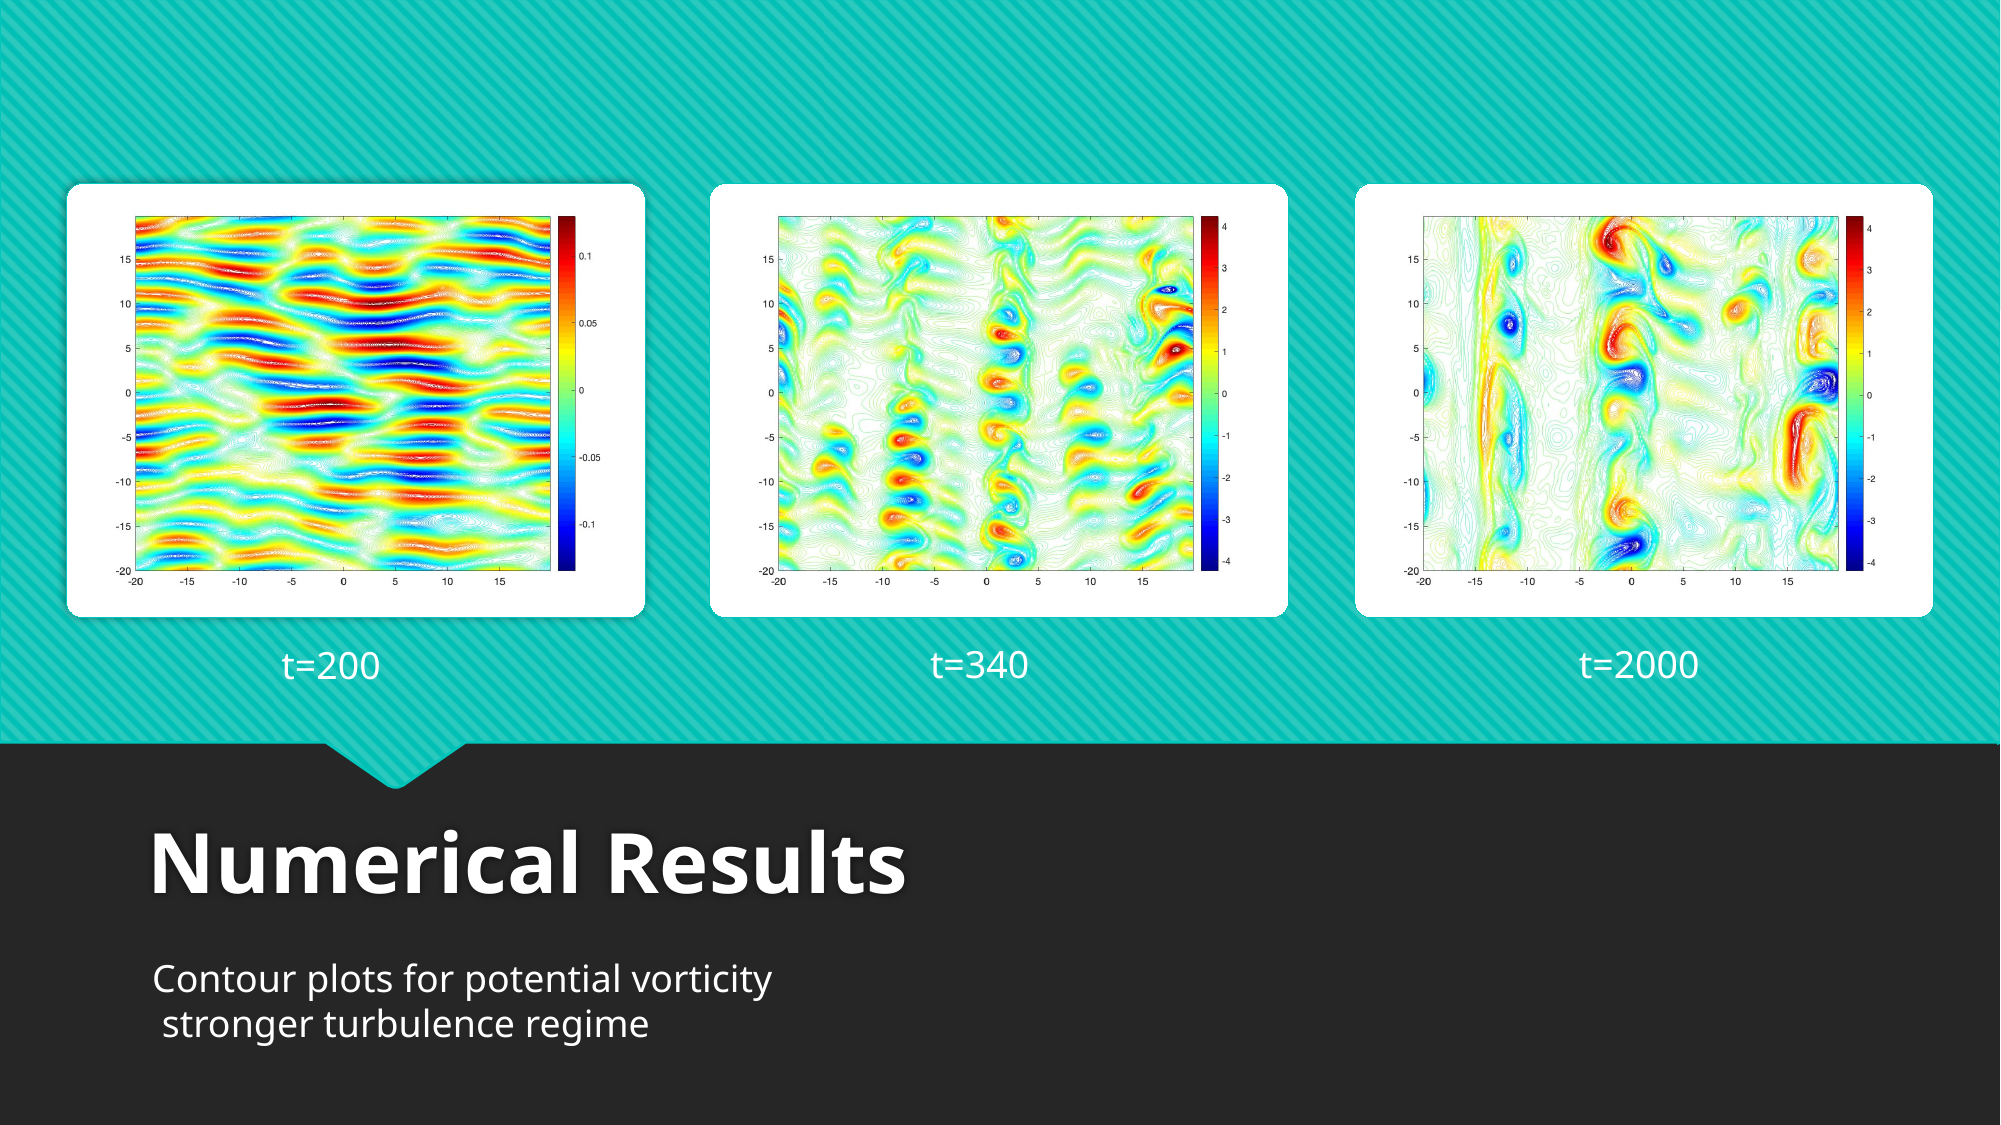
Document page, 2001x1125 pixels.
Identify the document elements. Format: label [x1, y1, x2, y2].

text_box [266, 633, 1848, 696]
picture [709, 182, 1289, 618]
list [65, 182, 646, 618]
text_box [0, 742, 2000, 1125]
text_box [0, 0, 2000, 742]
picture [1354, 182, 1935, 618]
